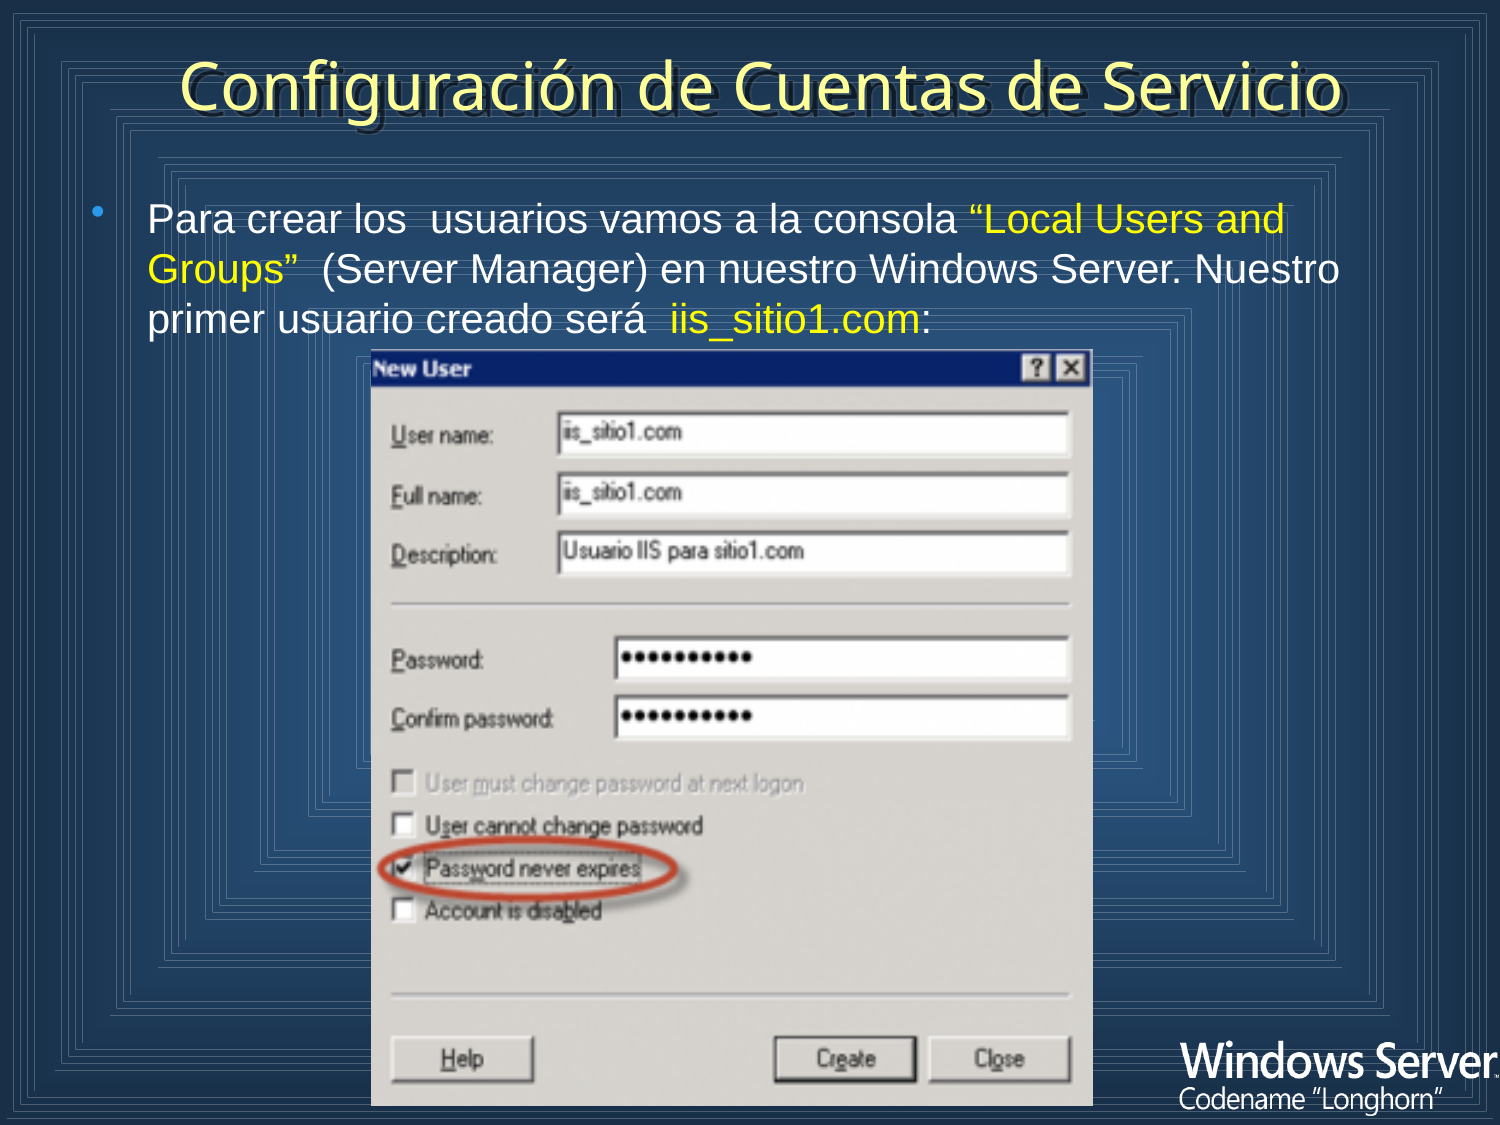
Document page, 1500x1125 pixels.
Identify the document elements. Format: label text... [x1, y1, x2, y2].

picture [371, 349, 1093, 1106]
list Para crear los usuarios vamos a la consola “Local Users and Groups” (Server Manager) en nuestro Windows Server. Nuestro primer usuario creado será iis_sitio1.com: [75, 184, 1447, 1047]
title Configuración de Cuentas de Servicio [52, 18, 1471, 150]
